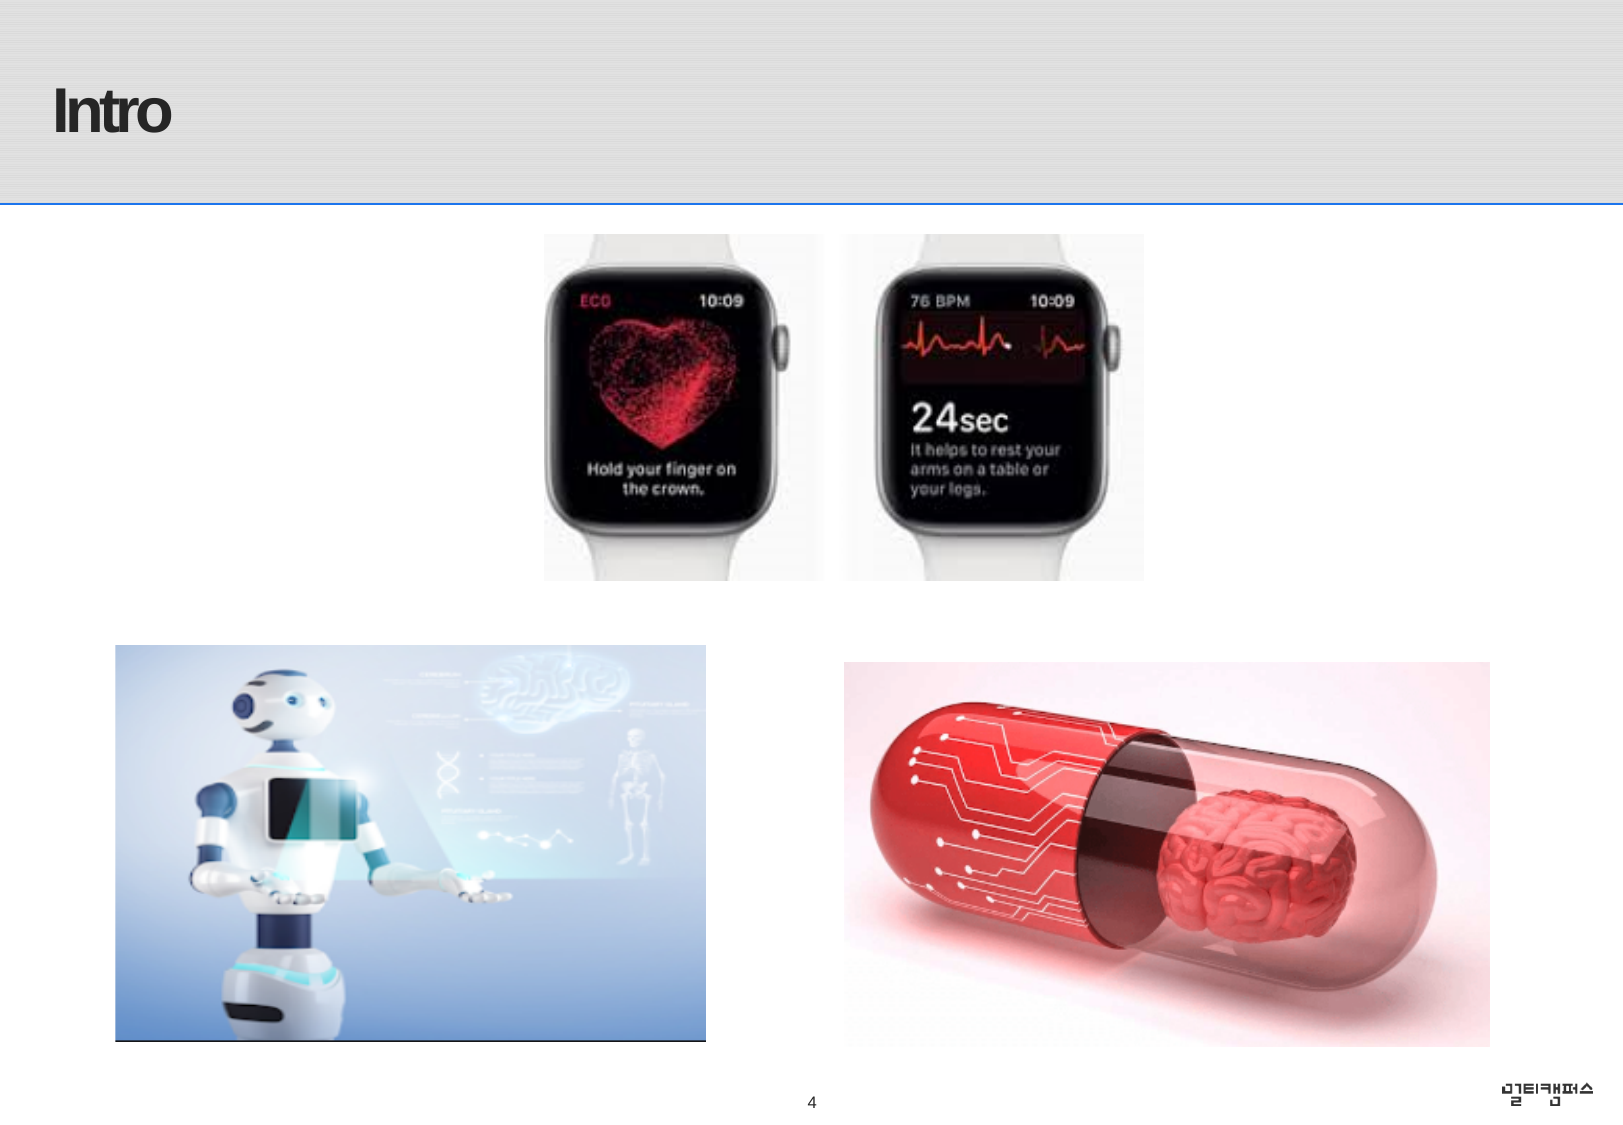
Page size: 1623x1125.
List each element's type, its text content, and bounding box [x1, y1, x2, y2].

title Intro [43, 61, 1313, 154]
picture [0, 0, 1623, 203]
slide_number 4 [801, 1090, 824, 1113]
picture [0, 205, 1623, 1125]
